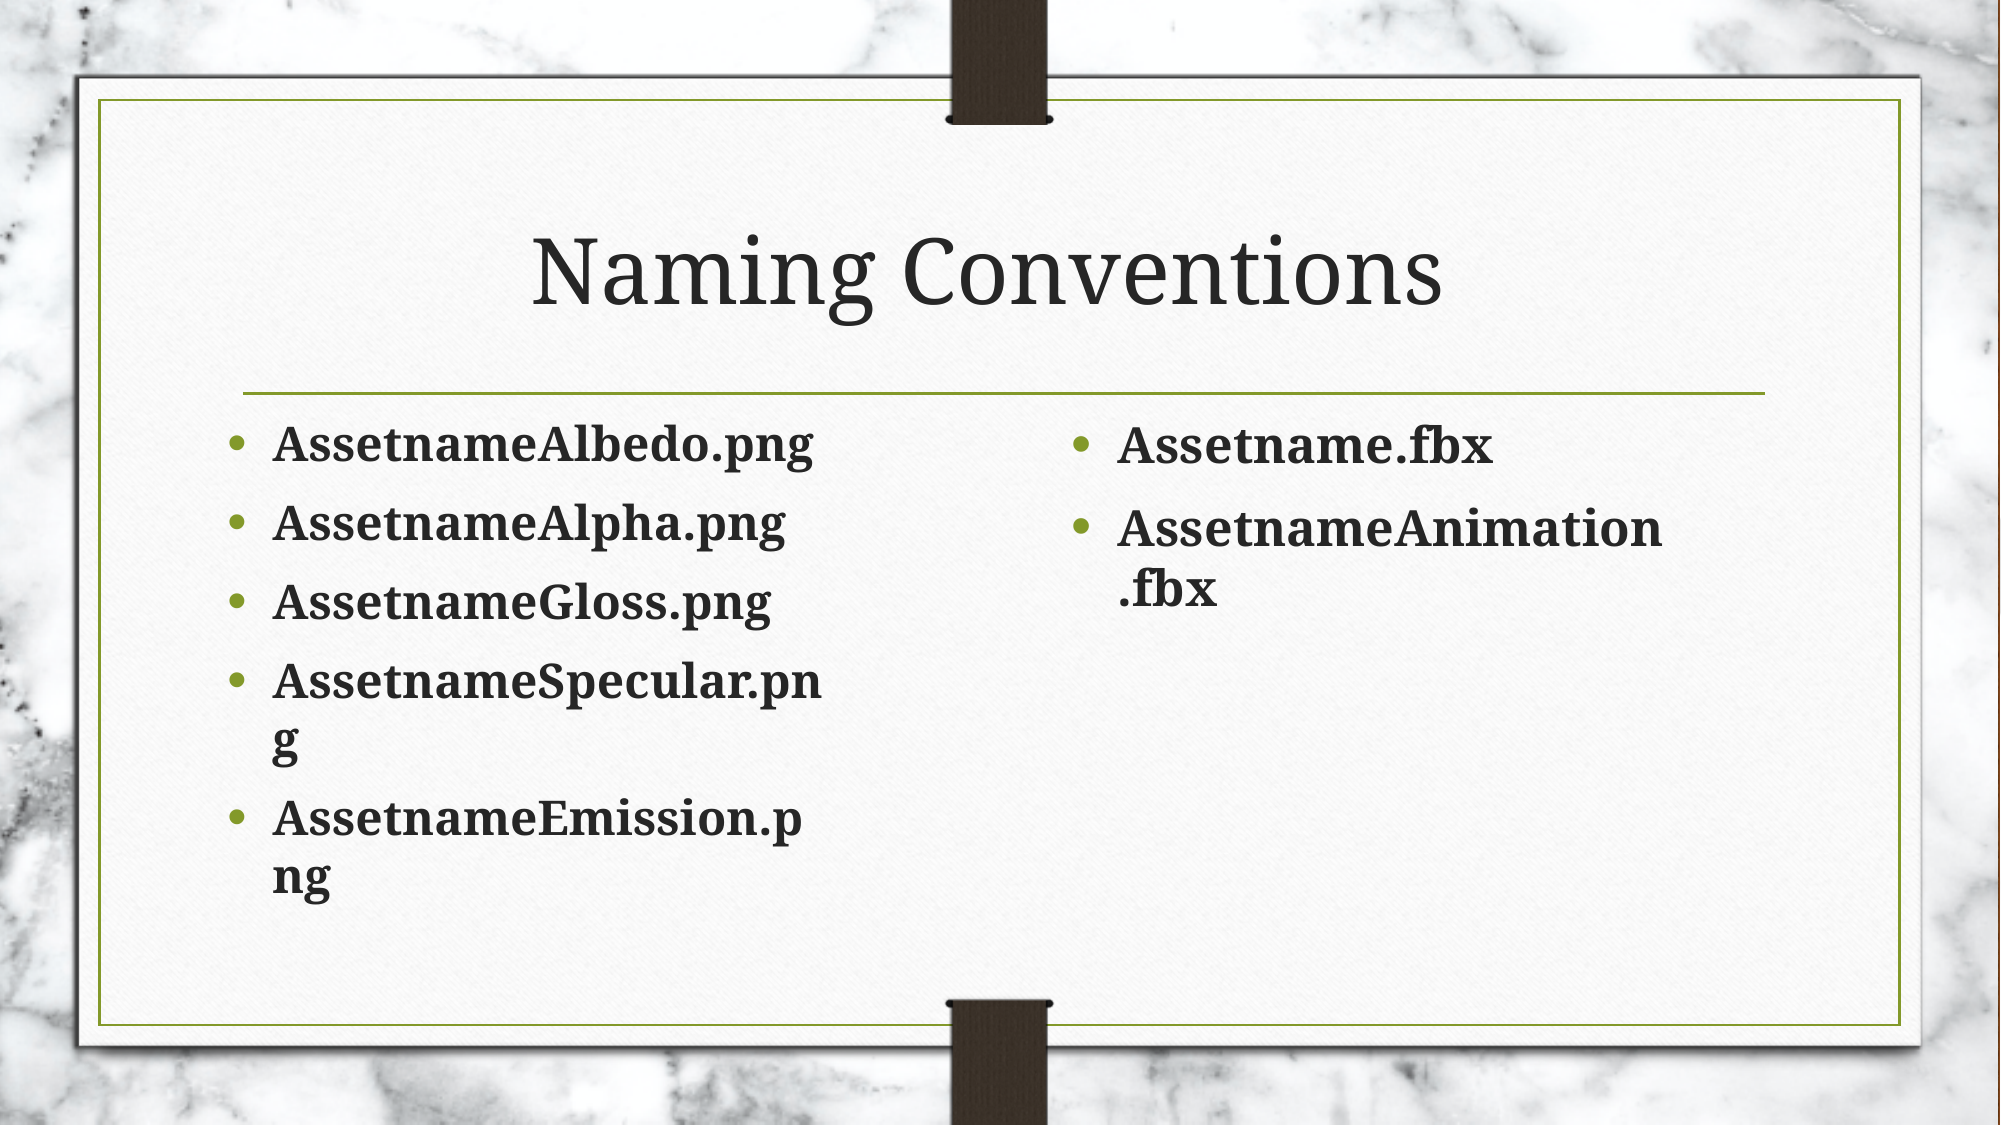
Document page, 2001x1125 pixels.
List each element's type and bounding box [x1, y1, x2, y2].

text_box [0, 0, 2000, 1125]
